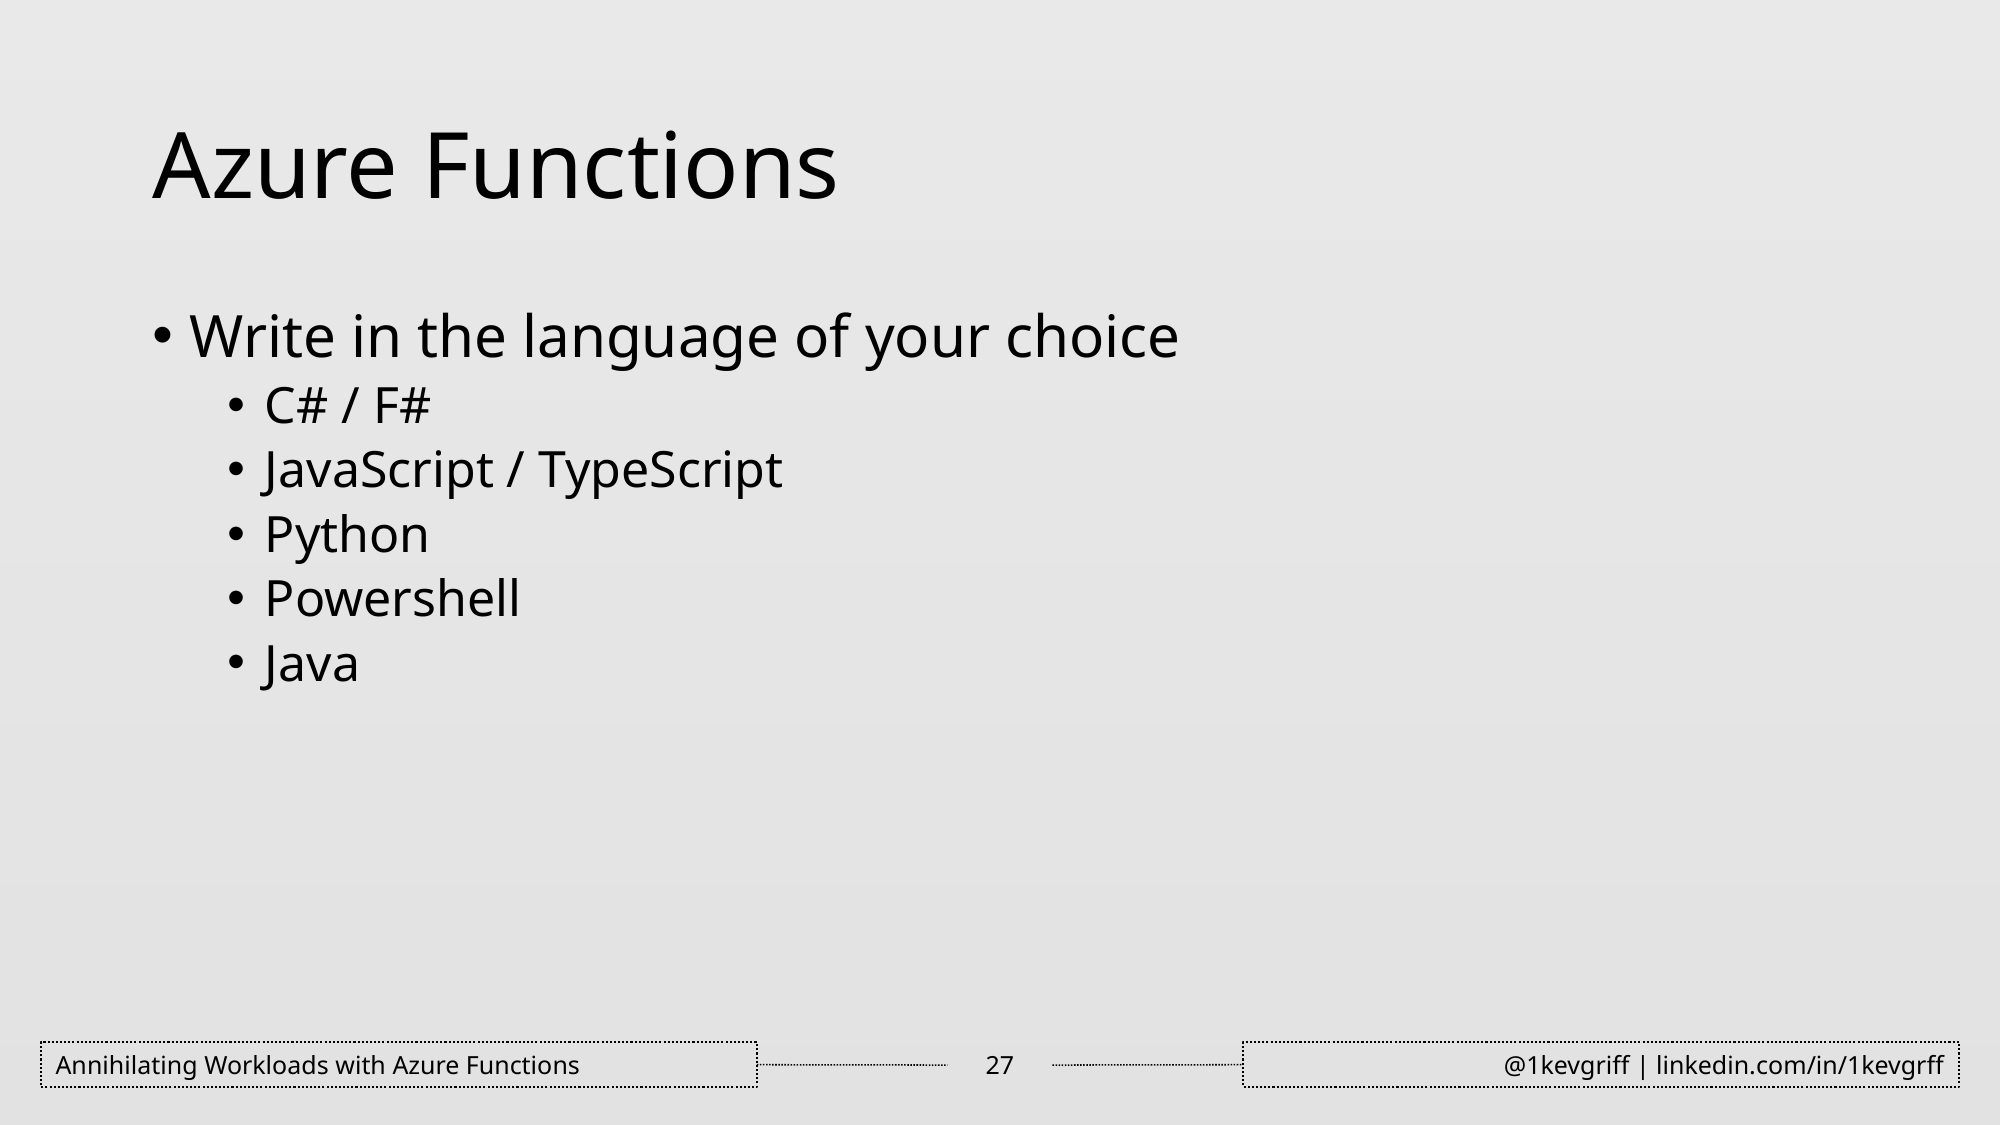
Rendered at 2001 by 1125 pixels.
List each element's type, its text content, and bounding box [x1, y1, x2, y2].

list Write in the language of your choice C# / F# JavaScript / TypeScript Python Powershell Java [137, 299, 1863, 973]
title Azure Functions [137, 59, 1863, 278]
